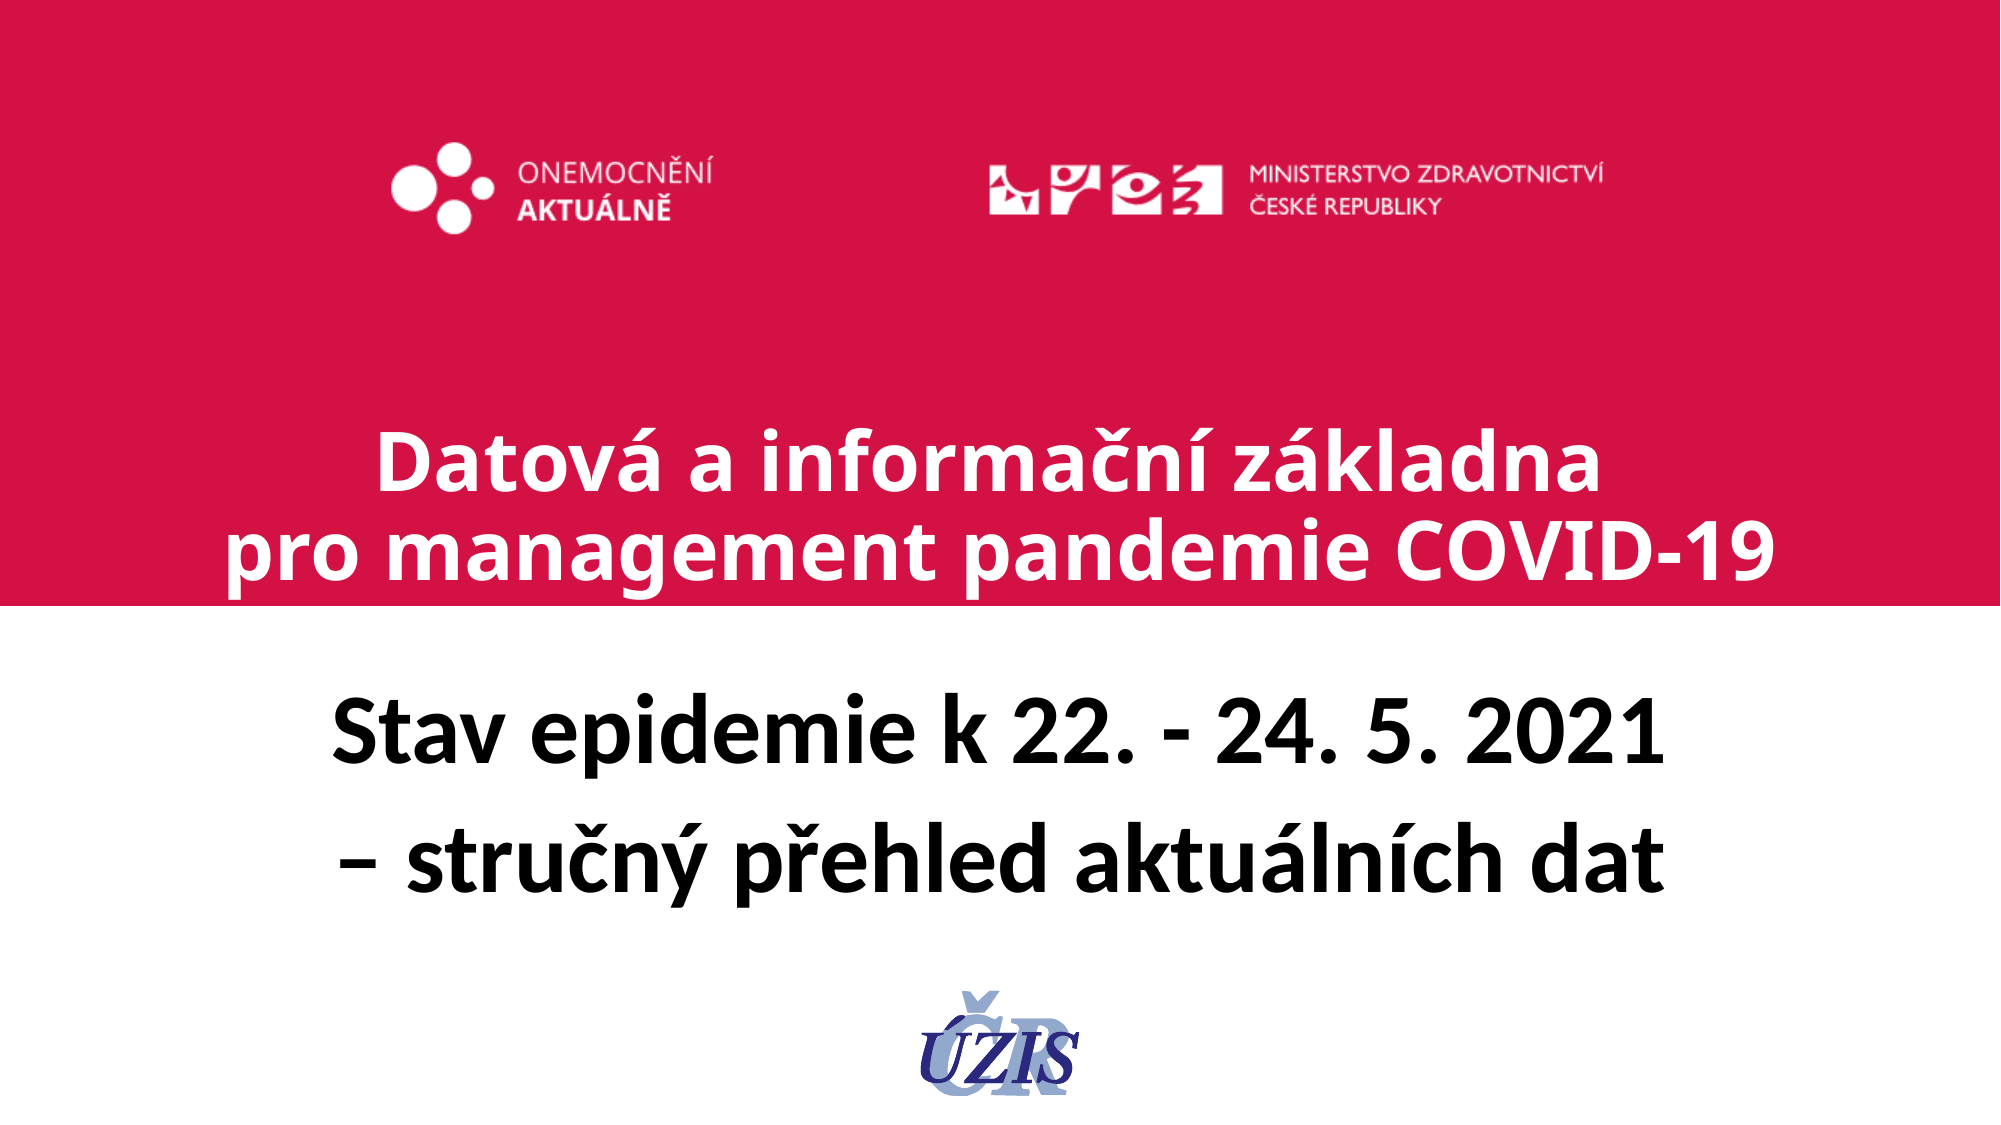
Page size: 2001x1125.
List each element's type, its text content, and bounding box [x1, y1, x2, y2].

title Datová a informační základna pro management pandemie COVID-19 [0, 410, 2000, 606]
subtitle Stav epidemie k 22. - 24. 5. 2021 – stručný přehled aktuálních dat [23, 605, 1977, 986]
